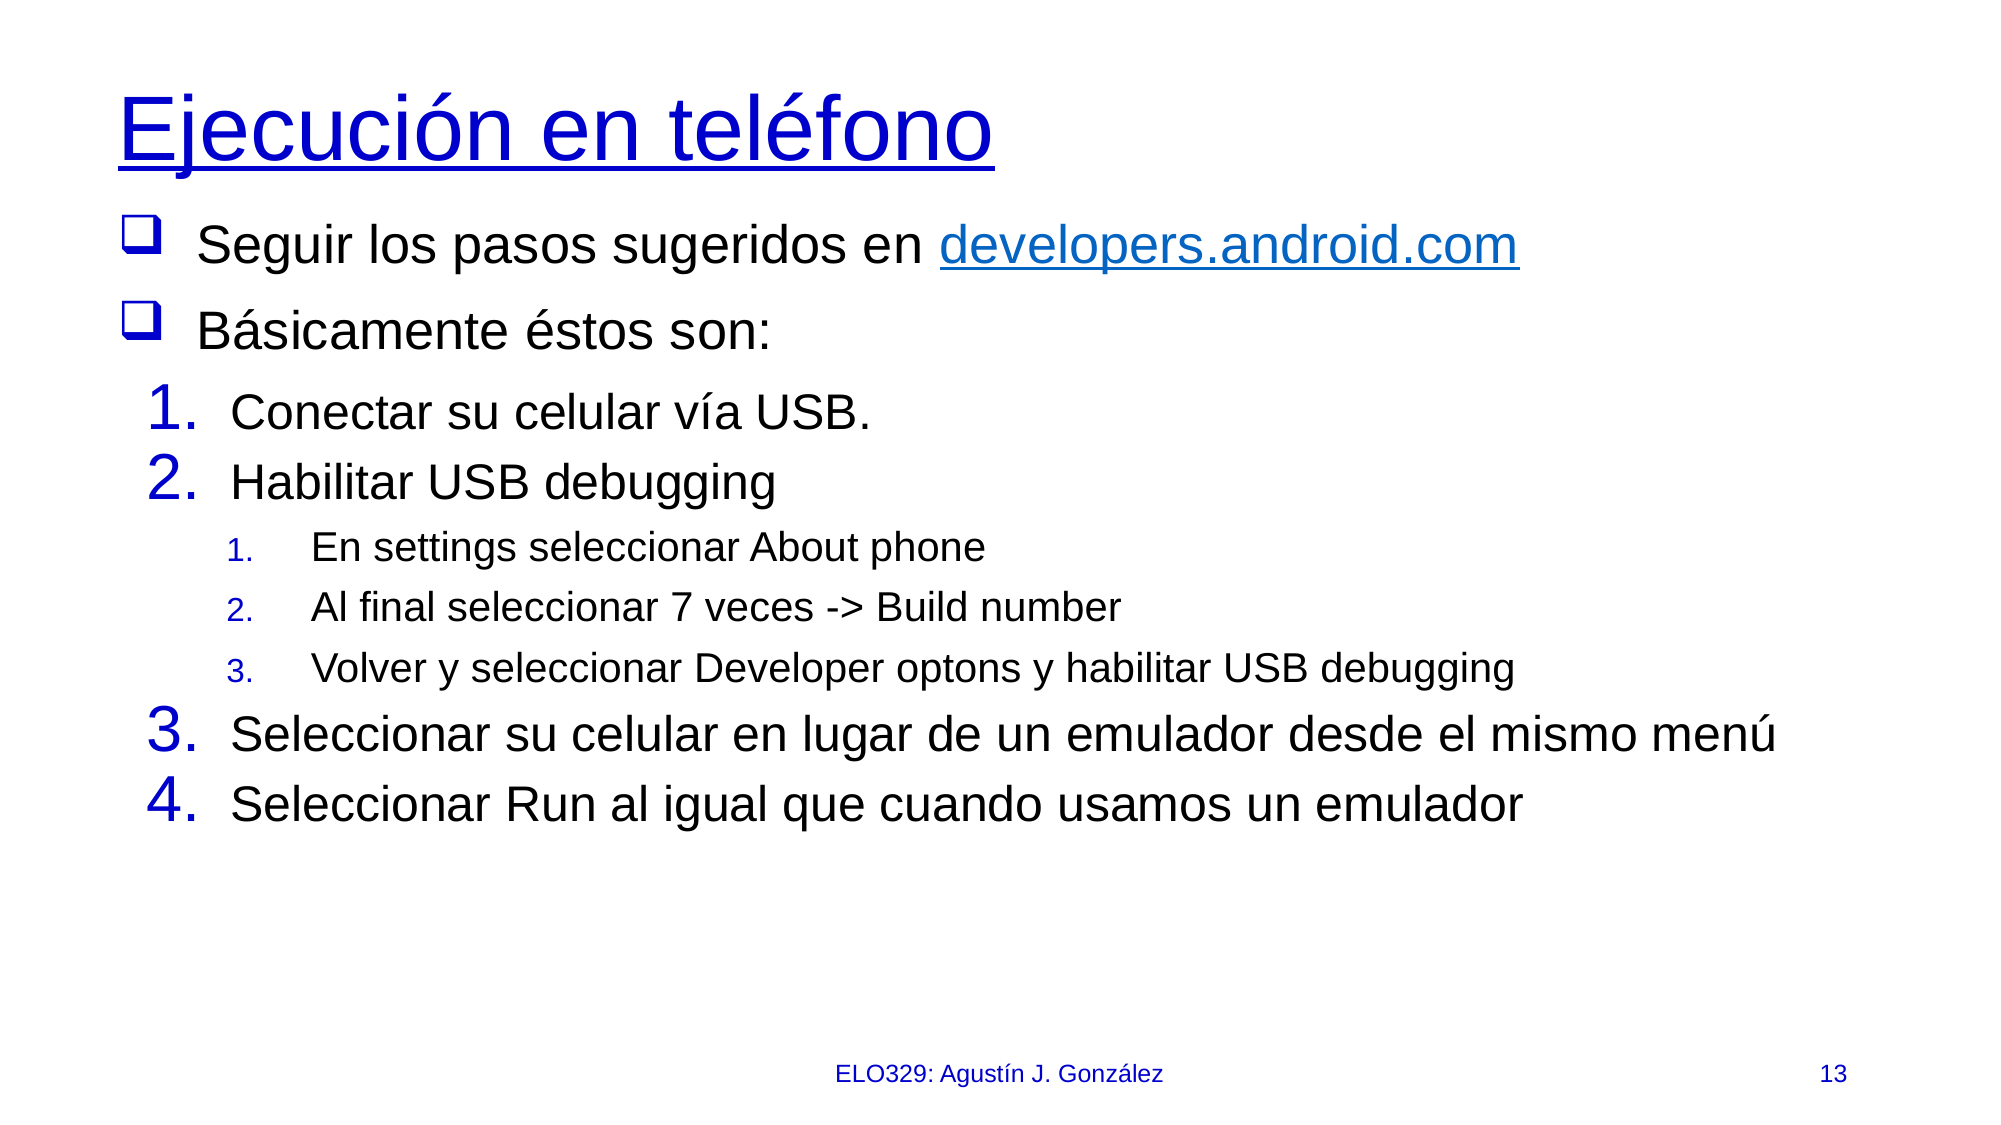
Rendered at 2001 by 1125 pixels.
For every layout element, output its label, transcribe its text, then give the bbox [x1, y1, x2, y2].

slide_number 13 [1412, 1042, 1863, 1103]
title Ejecución en teléfono [102, 59, 1915, 202]
footer ELO329: Agustín J. González [662, 1042, 1338, 1103]
list Seguir los pasos sugeridos en developers.android.com Básicamente éstos son: Conectar su celular vía USB. Habilitar USB debugging En settings seleccionar About phone Al final seleccionar 7 veces -> Build number Volver y seleccionar Developer optons y habilitar USB debugging Seleccionar su celular en lugar de un emulador desde el mismo menú Seleccionar Run al igual que cuando usamos un emulador [102, 202, 1915, 1043]
